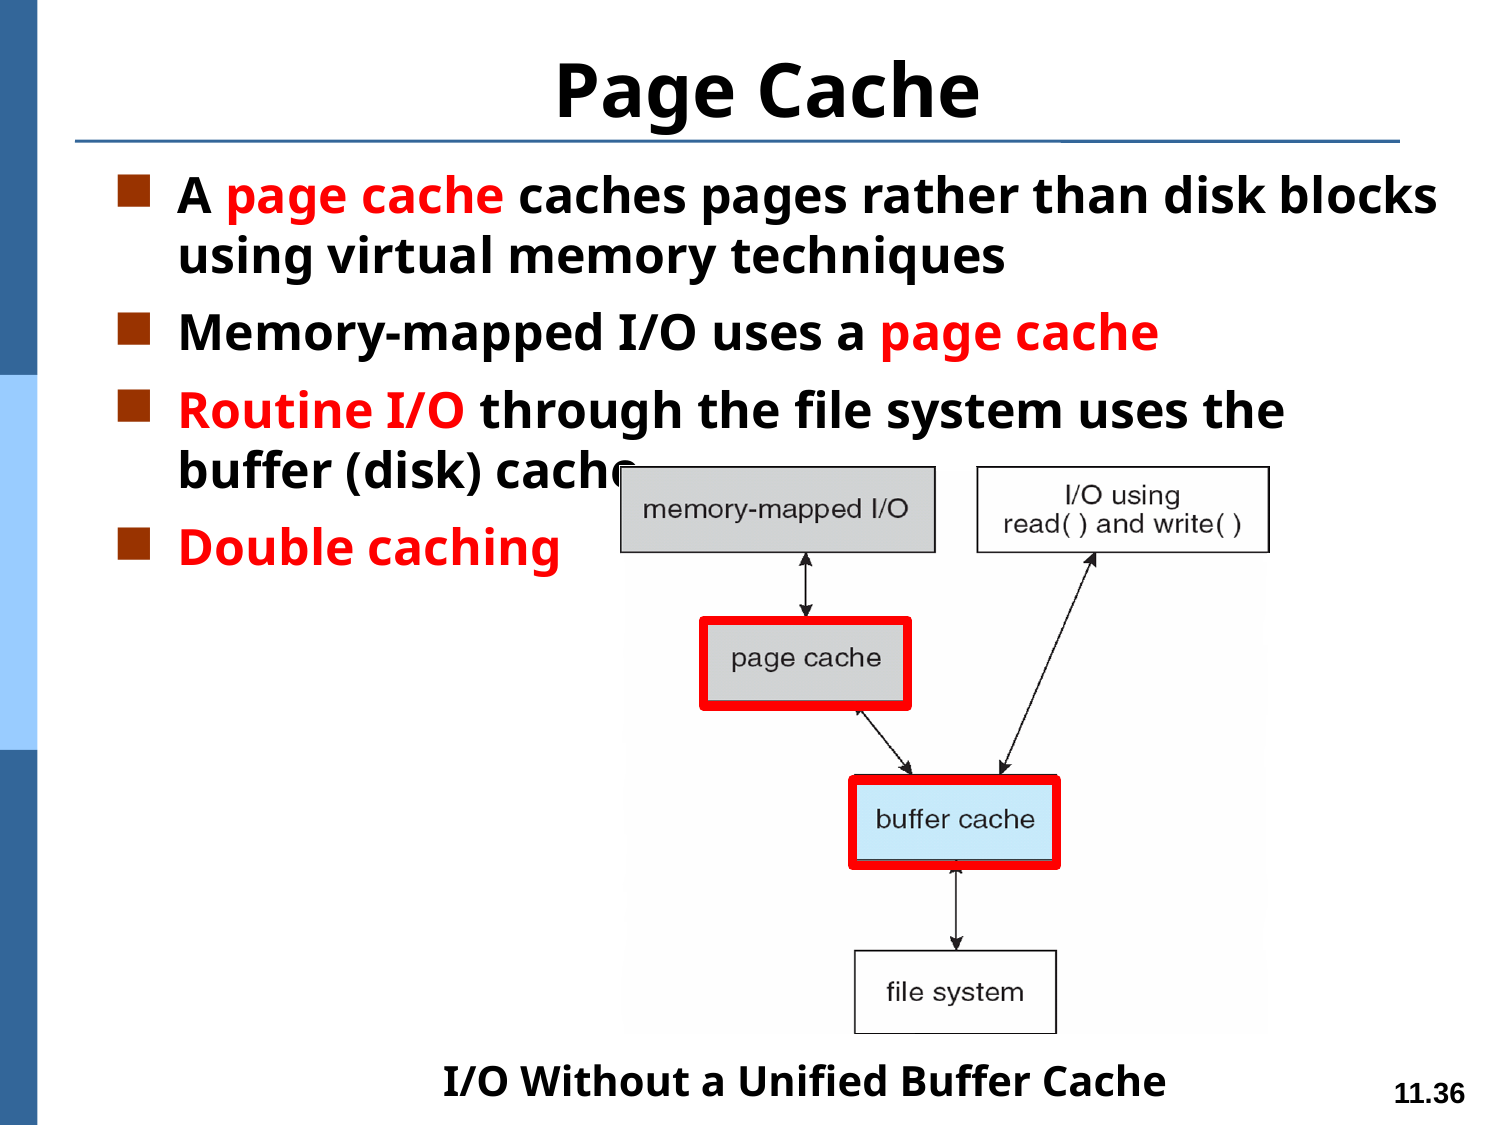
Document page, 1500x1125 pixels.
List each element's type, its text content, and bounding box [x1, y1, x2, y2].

title Page Cache [92, 45, 1443, 141]
text_box I/O Without a Unified Buffer Cache [130, 1017, 1481, 1113]
list A page cache caches pages rather than disk blocks using virtual memory techniques Memory-mapped I/O uses a page cache Routine I/O through the file system uses the buffer (disk) cache Double caching [106, 155, 1457, 900]
picture [619, 465, 1271, 1035]
